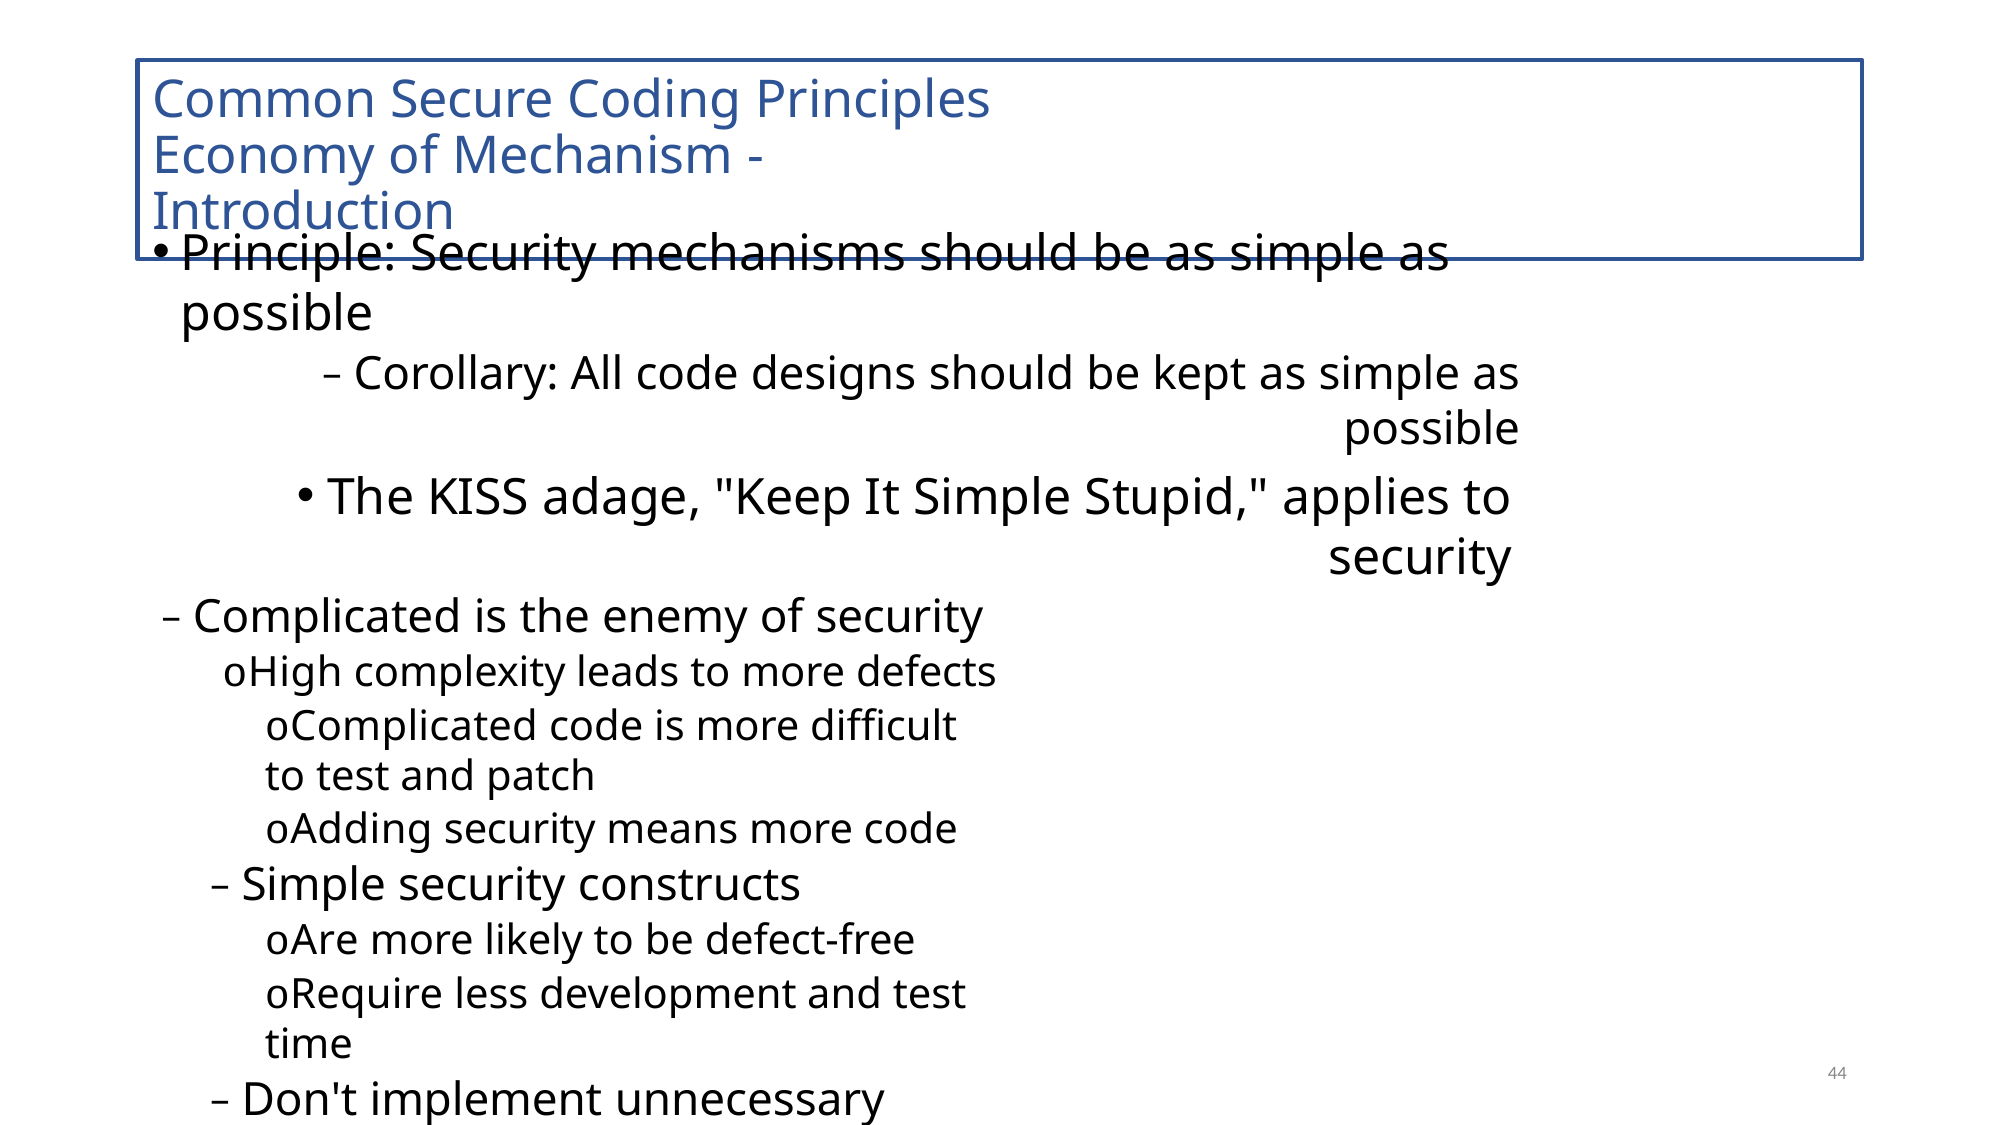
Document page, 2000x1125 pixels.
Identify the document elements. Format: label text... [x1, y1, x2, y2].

slide_number 44 [1812, 1062, 1856, 1125]
text_box Principle: Security mechanisms should be as simple as possible – Corollary: All code designs should be kept as simple as possible The KISS adage, "Keep It Simple Stupid," applies to security – Complicated is the enemy of security oHigh complexity leads to more defects oComplicated code is more difficult to test and patch oAdding security means more code – Simple security constructs oAre more likely to be defect-free oRequire less development and test time – Don't implement unnecessary security constructs [150, 215, 1573, 1125]
title Common Secure Coding Principles Economy of Mechanism - Introduction [137, 60, 1863, 260]
